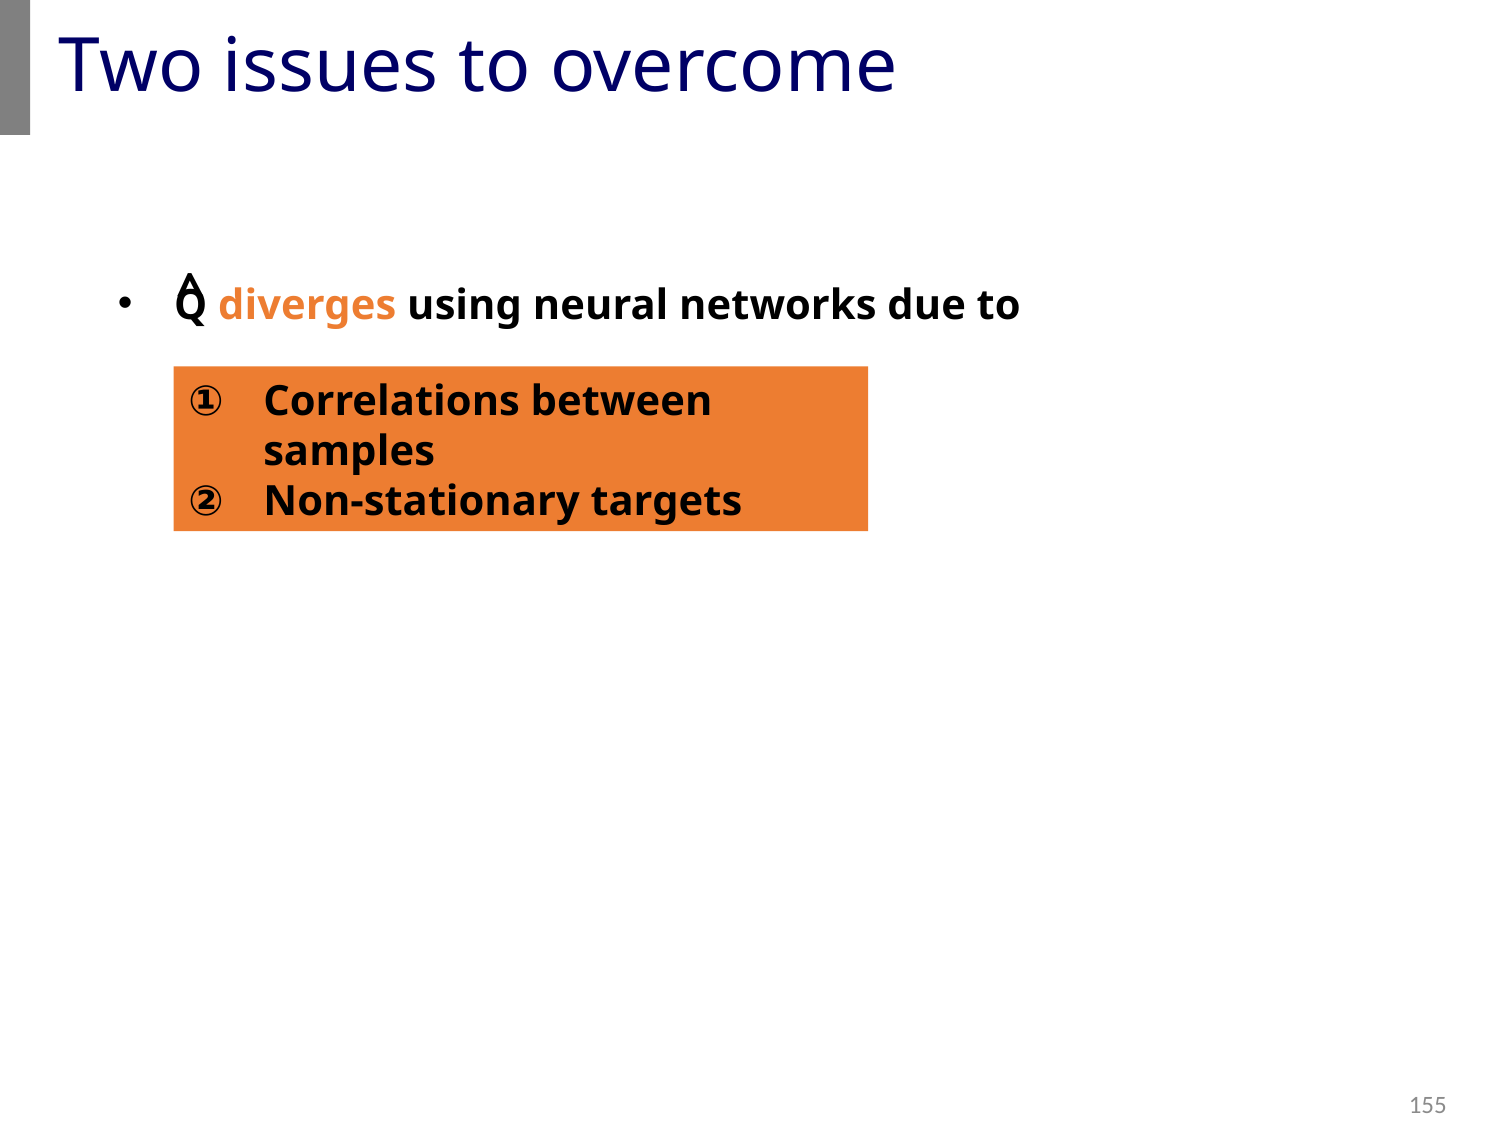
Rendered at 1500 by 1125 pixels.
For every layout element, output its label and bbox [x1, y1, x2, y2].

title [43, 0, 1464, 135]
text_box [103, 252, 1066, 336]
slide_number [1124, 1081, 1462, 1125]
text_box [173, 366, 869, 532]
